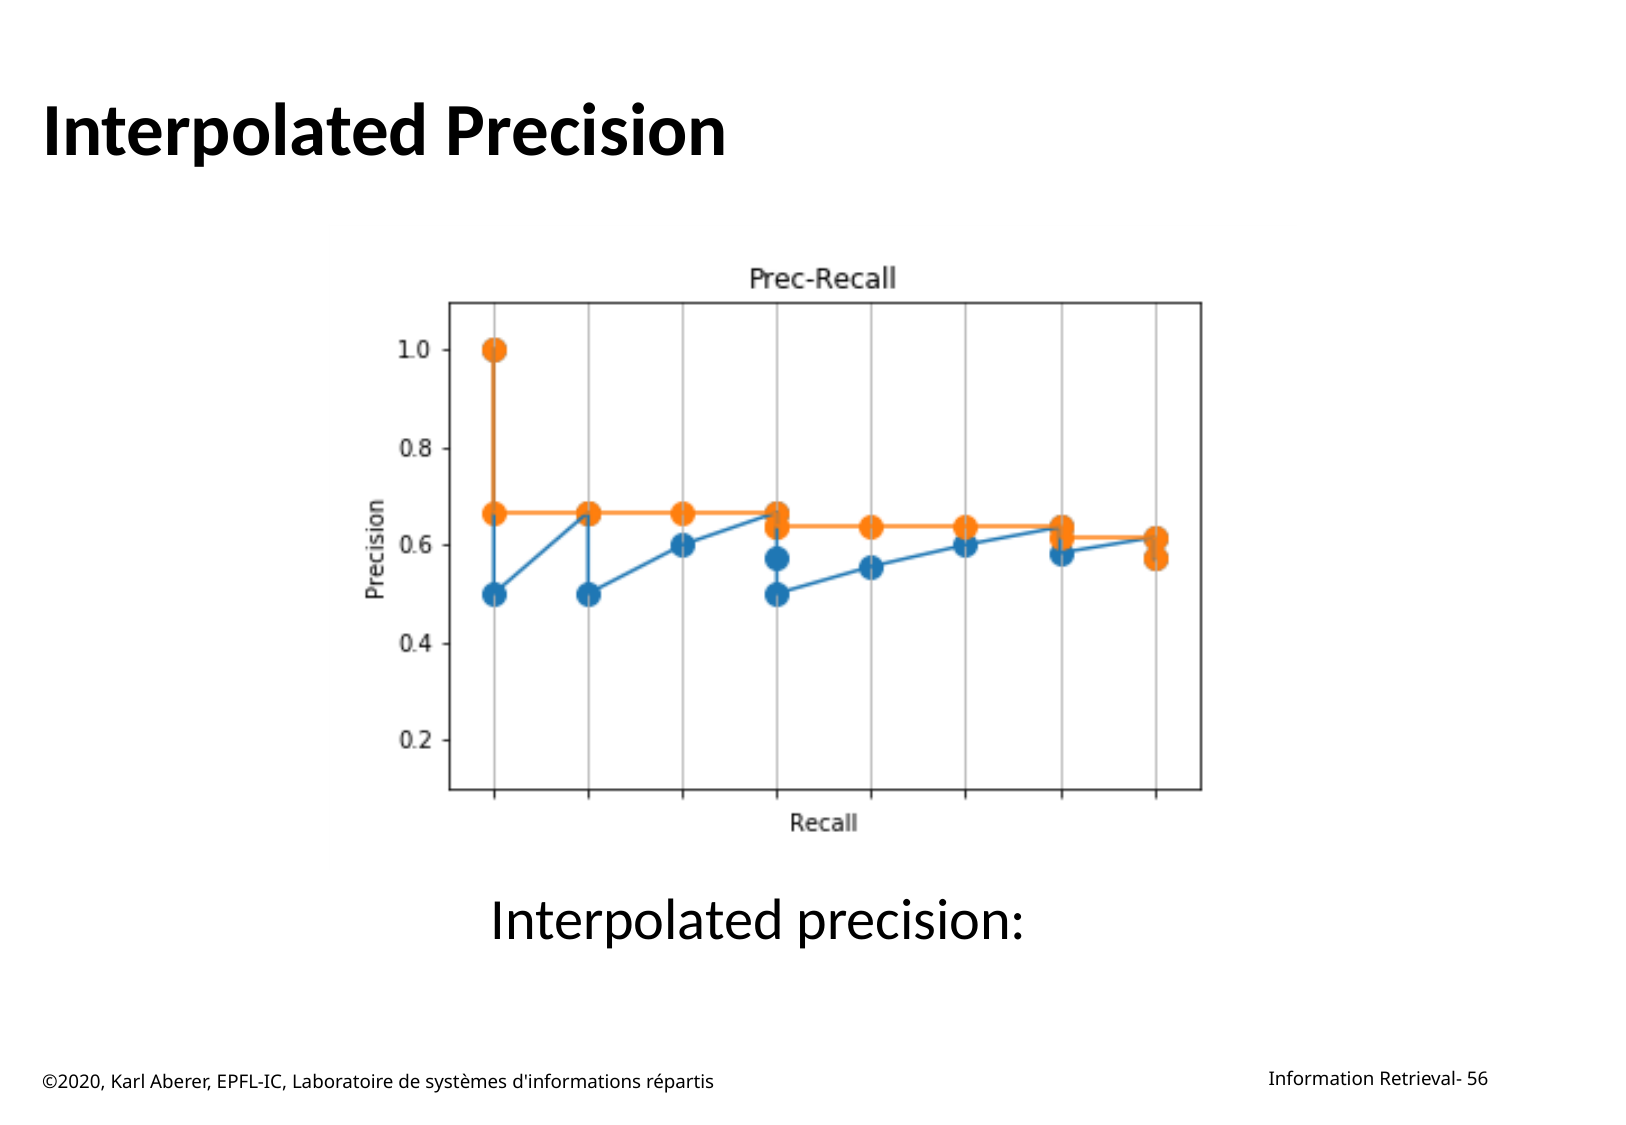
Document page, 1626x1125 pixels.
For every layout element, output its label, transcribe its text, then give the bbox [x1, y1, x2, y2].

picture [327, 223, 1297, 871]
footer ©2020, Karl Aberer, EPFL-IC, Laboratoire de systèmes d'informations répartis [26, 1062, 1071, 1101]
title Interpolated Precision [27, 50, 1504, 200]
